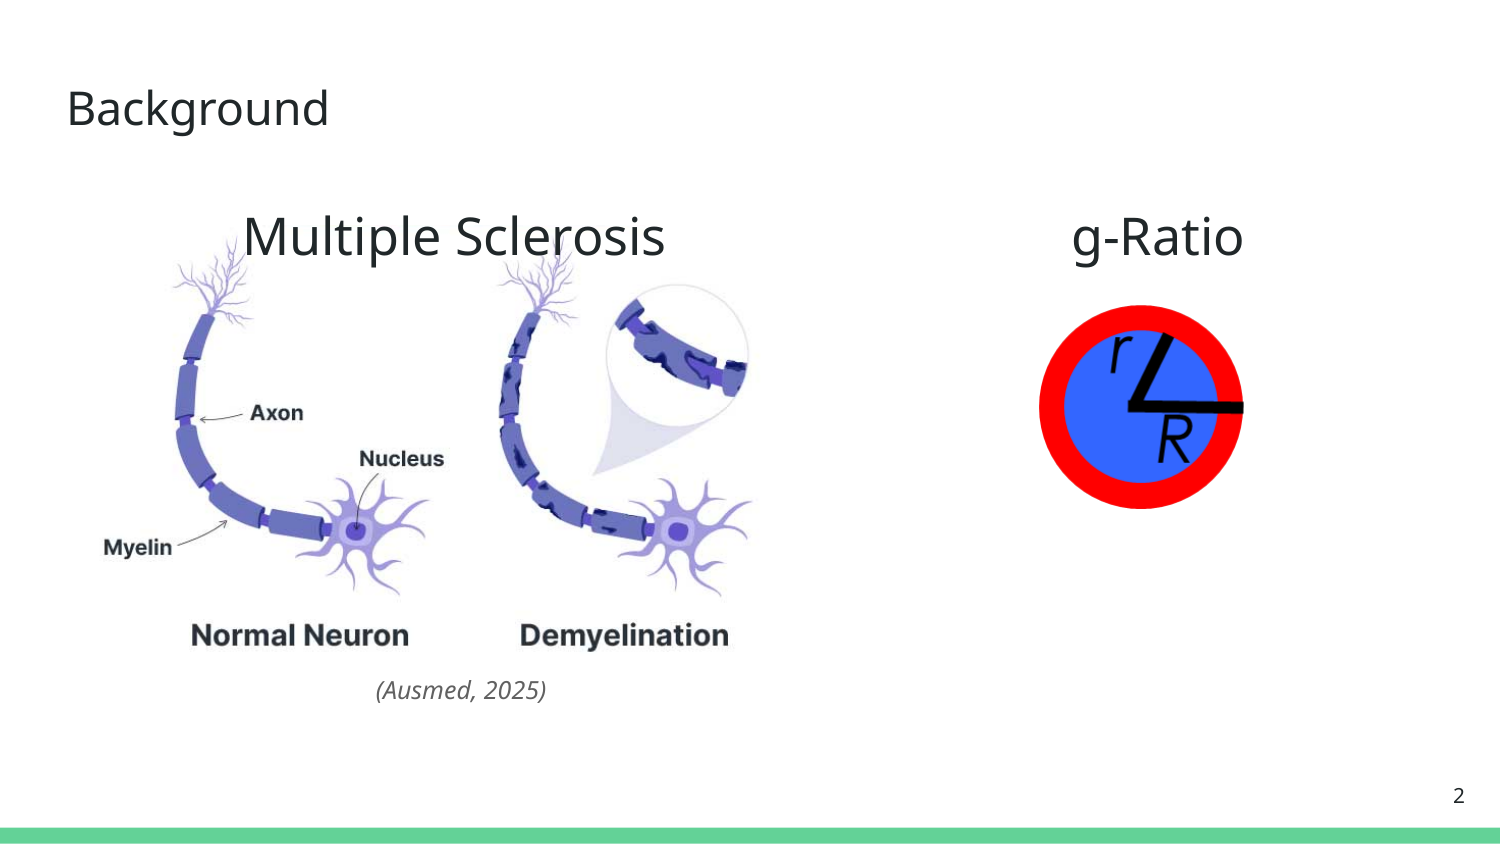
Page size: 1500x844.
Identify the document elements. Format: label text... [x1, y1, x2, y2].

text_box (Ausmed, 2025) [361, 666, 1112, 712]
picture [75, 225, 840, 664]
picture [1038, 287, 1254, 519]
text_box g-Ratio [892, 114, 1401, 288]
text_box Multiple Sclerosis [203, 114, 712, 223]
title Background [51, 60, 1449, 155]
slide_number 2 [1389, 764, 1480, 830]
